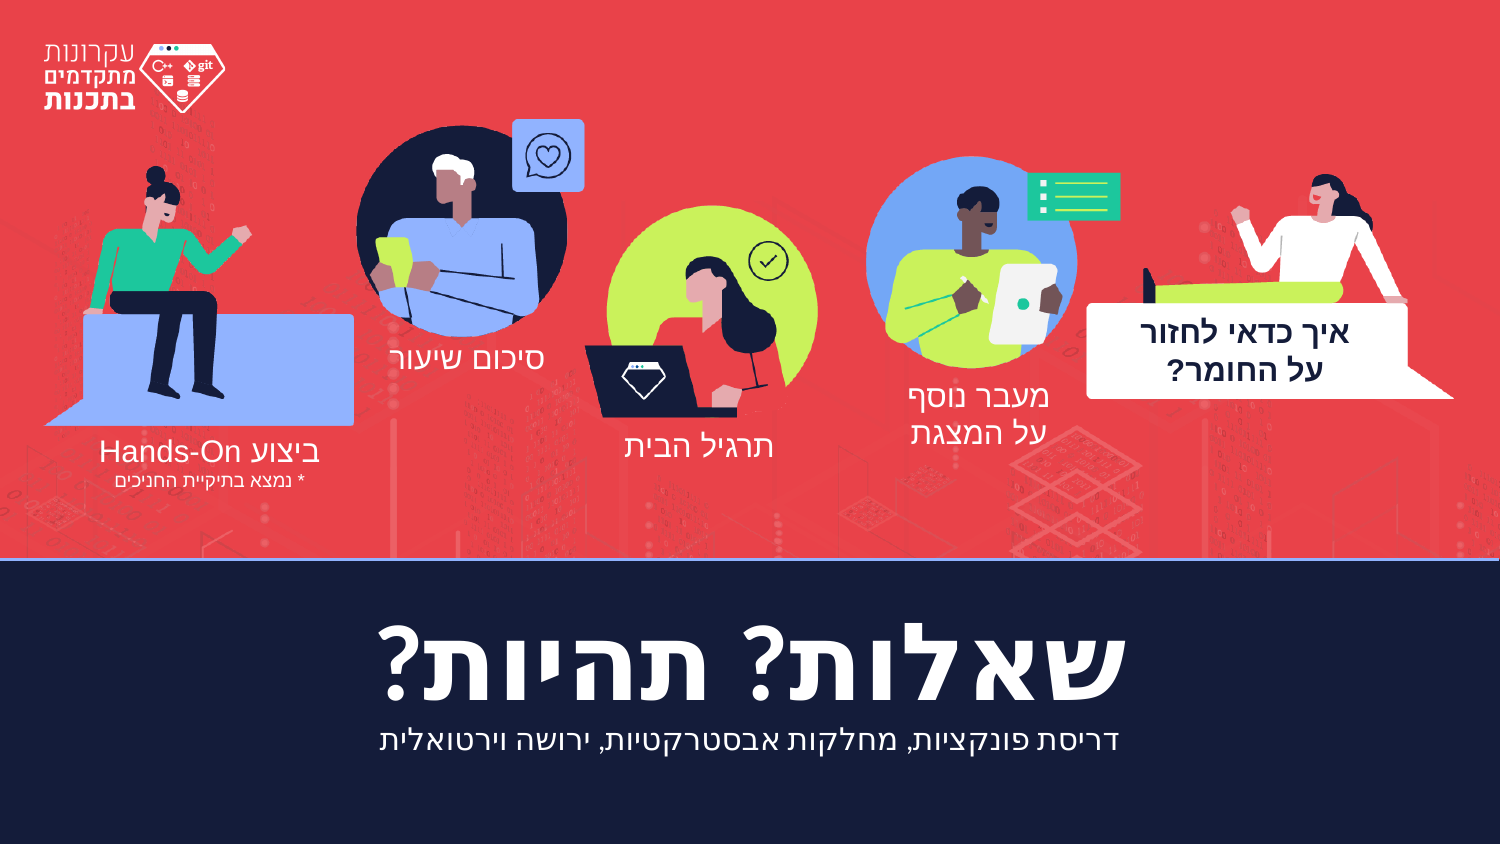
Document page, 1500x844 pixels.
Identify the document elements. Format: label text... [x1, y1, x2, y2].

text_box סיכום שיעור [329, 330, 606, 384]
text_box מעבר נוסף על המצגת [874, 368, 1084, 459]
subtitle דריסת פונקציות, מחלקות אבסטרקטיות, ירושה וירטואלית [88, 719, 1412, 768]
title שאלות? תהיות? [88, 603, 1412, 712]
picture [43, 44, 226, 113]
picture [43, 119, 1454, 426]
text_box תרגיל הבית [561, 419, 838, 472]
text_box ביצוע Hands-On * נמצא בתיקיית החניכים [71, 423, 348, 499]
text_box איך כדאי לחזור על החומר? [1107, 305, 1384, 395]
